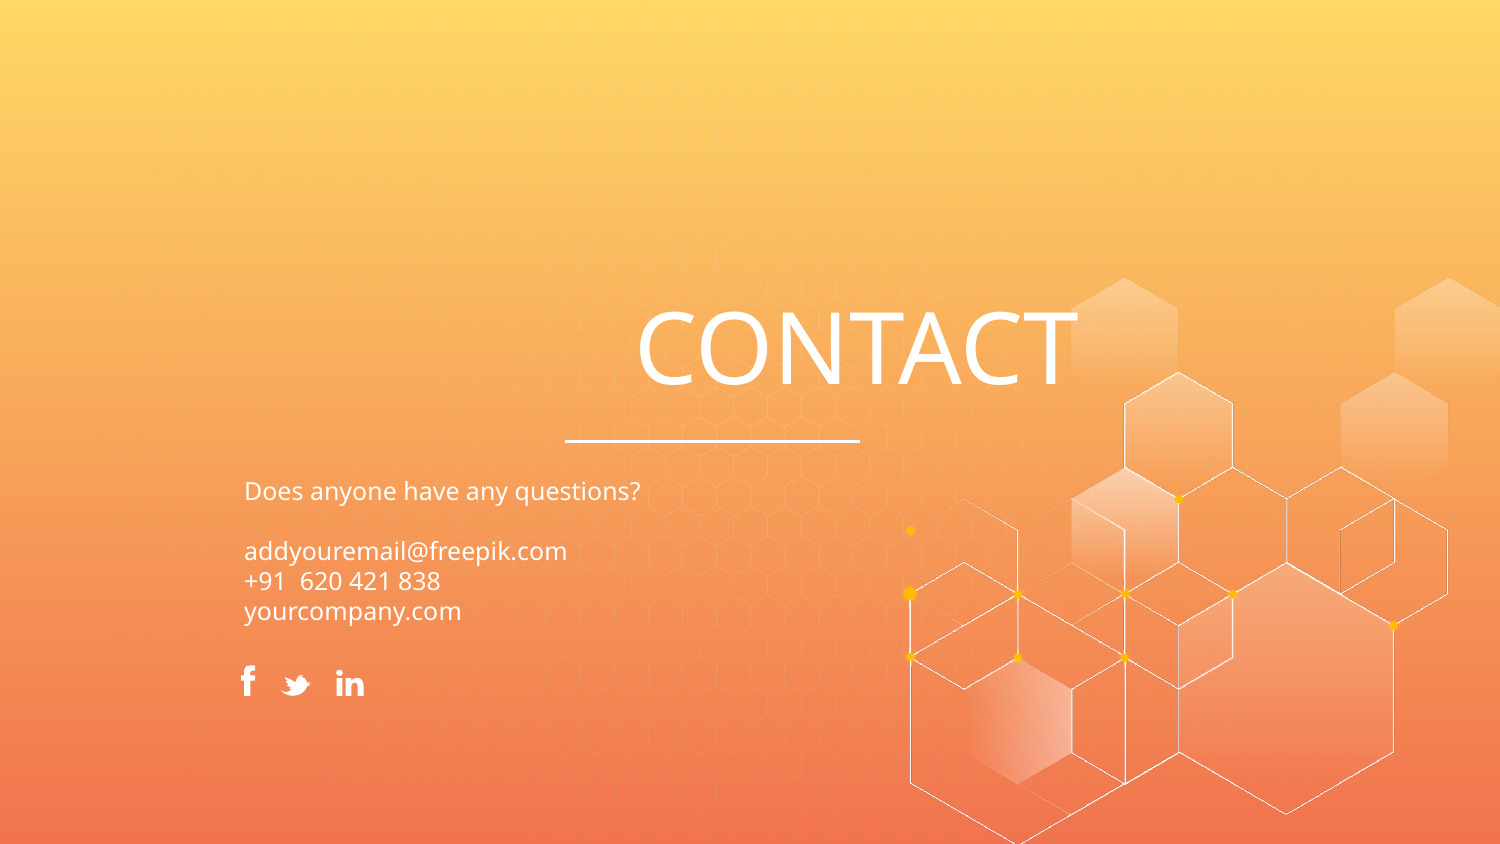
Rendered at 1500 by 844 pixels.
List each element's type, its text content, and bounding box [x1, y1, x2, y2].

text_box [336, 669, 343, 676]
text_box [345, 677, 364, 696]
text_box [280, 674, 311, 696]
text_box [336, 678, 343, 696]
subtitle Does anyone have any questions? addyouremail@freepik.com +91 620 421 838 yourcompany.com [229, 460, 724, 647]
text_box [241, 665, 256, 696]
title CONTACT [445, 310, 1095, 421]
picture [102, 0, 1500, 844]
